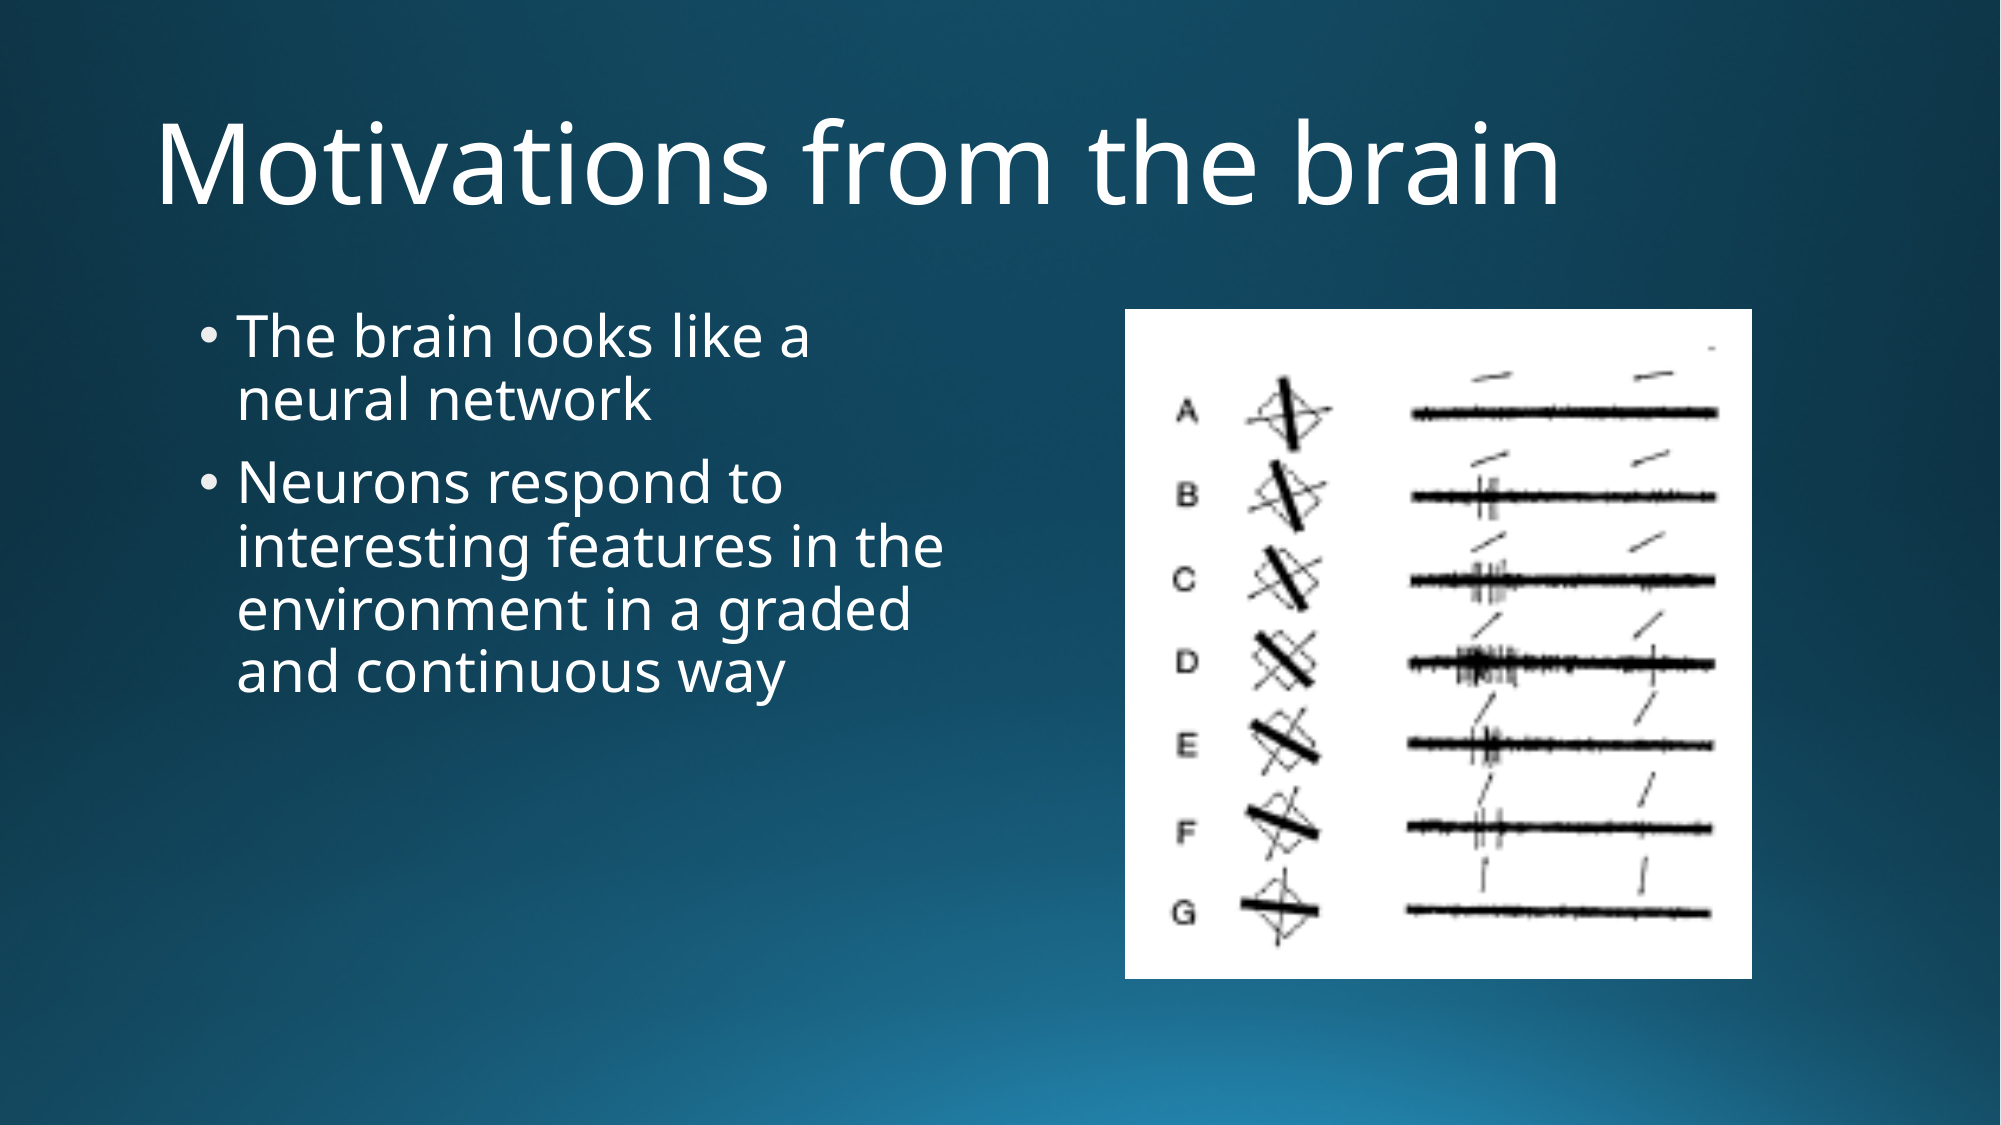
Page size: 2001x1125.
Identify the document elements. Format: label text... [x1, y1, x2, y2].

list The brain looks like a neural network Neurons respond to interesting features in the environment in a graded and continuous way [183, 299, 1009, 1014]
title Motivations from the brain [137, 59, 1863, 278]
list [1125, 309, 1752, 979]
picture [0, 0, 2001, 1125]
